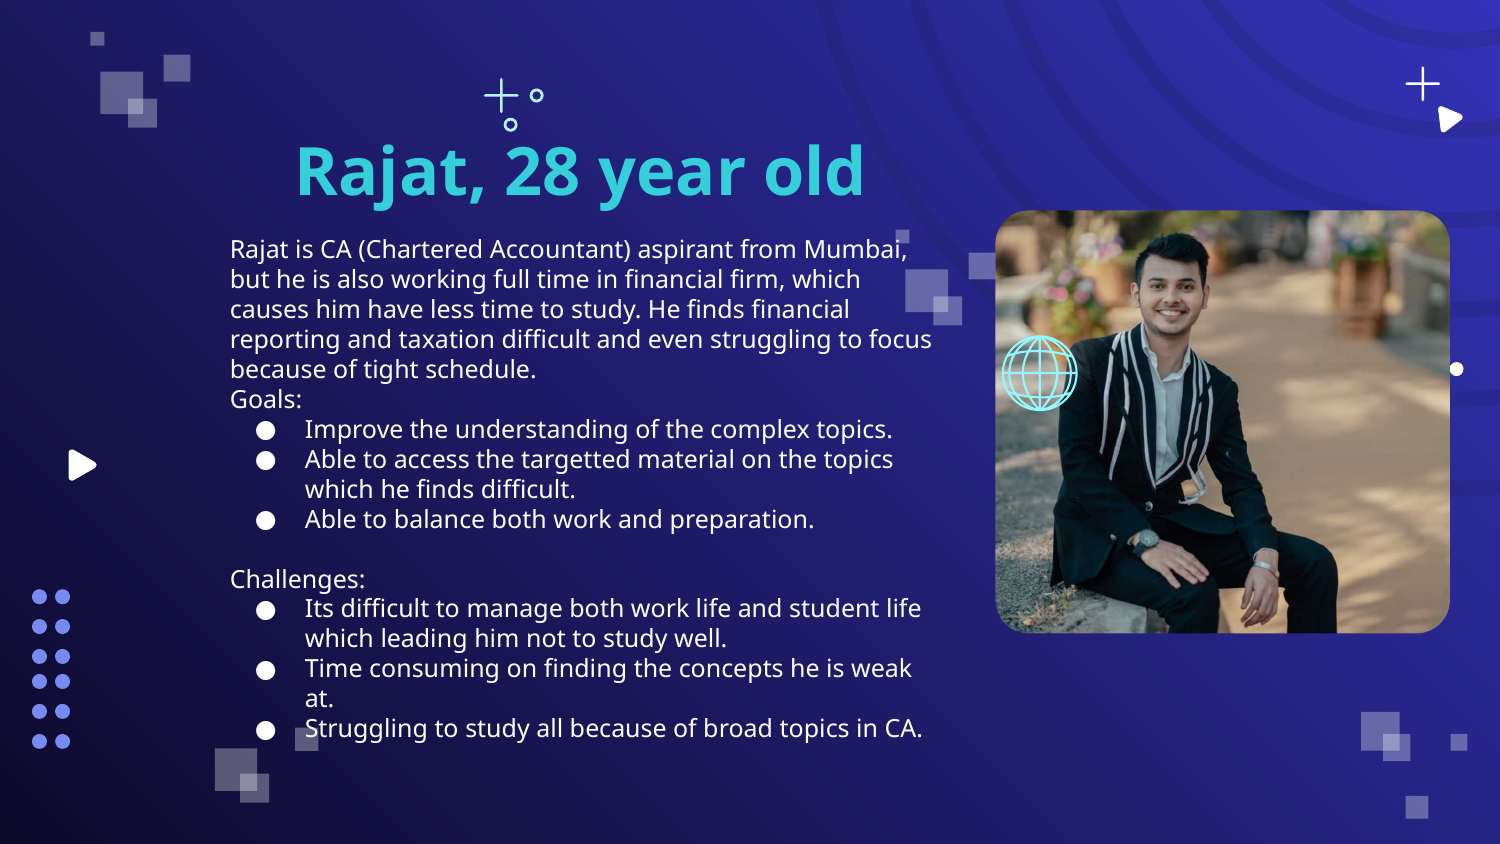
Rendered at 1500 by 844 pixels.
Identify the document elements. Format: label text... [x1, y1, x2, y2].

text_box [895, 229, 996, 326]
subtitle Rajat is CA (Chartered Accountant) aspirant from Mumbai, but he is also working full time in financial firm, which causes him have less time to study. He finds financial reporting and taxation difficult and even struggling to focus because of tight schedule. Goals: Improve the understanding of the complex topics. Able to access the targetted material on the topics which he finds difficult. Able to balance both work and preparation. Challenges: Its difficult to manage both work life and student life which leading him not to study well. Time consuming on finding the concepts he is weak at. Struggling to study all because of broad topics in CA. [214, 218, 957, 814]
title Rajat, 28 year old [105, 127, 883, 211]
picture [995, 210, 1451, 634]
